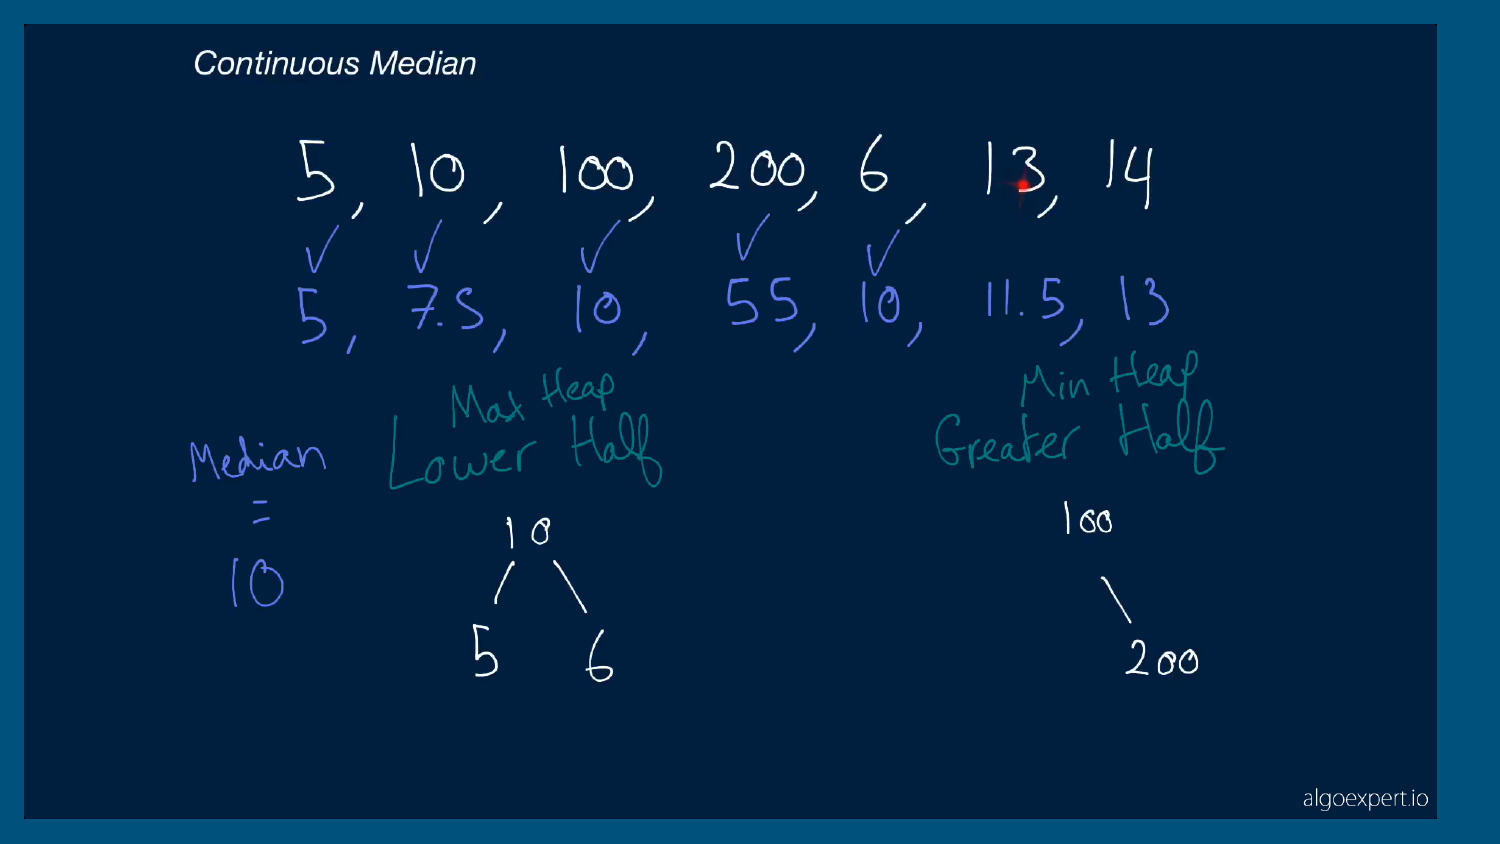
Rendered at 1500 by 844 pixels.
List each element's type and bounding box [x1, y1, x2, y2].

picture [25, 25, 1436, 818]
